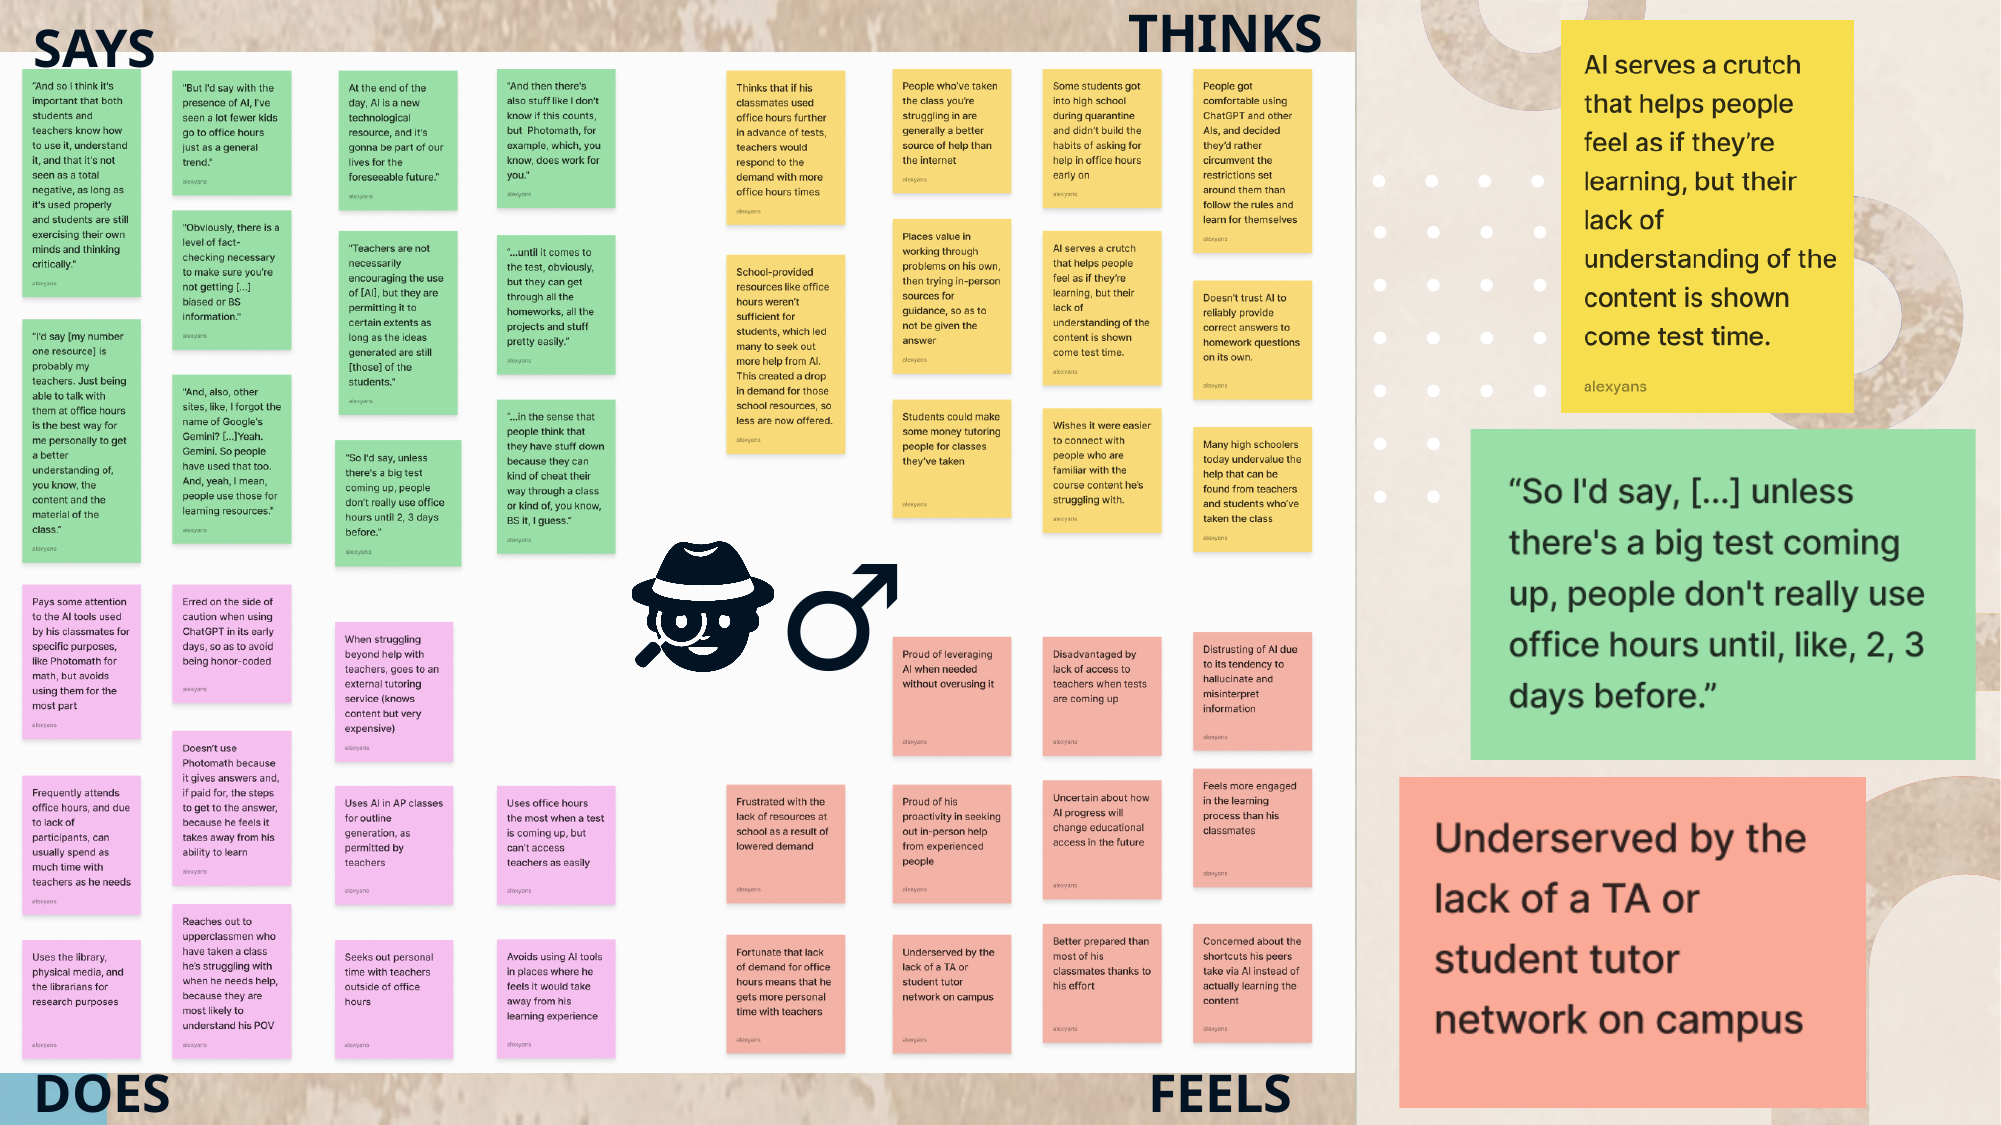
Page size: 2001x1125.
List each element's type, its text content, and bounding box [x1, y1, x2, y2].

text_box SAYS [18, 0, 177, 51]
picture [1398, 776, 2001, 1125]
text_box DOES [110, 1081, 244, 1125]
picture [1420, 0, 2001, 761]
picture [0, 0, 1357, 1125]
text_box THINKS [1113, 0, 1358, 98]
text_box FEELS [1133, 1081, 1338, 1125]
